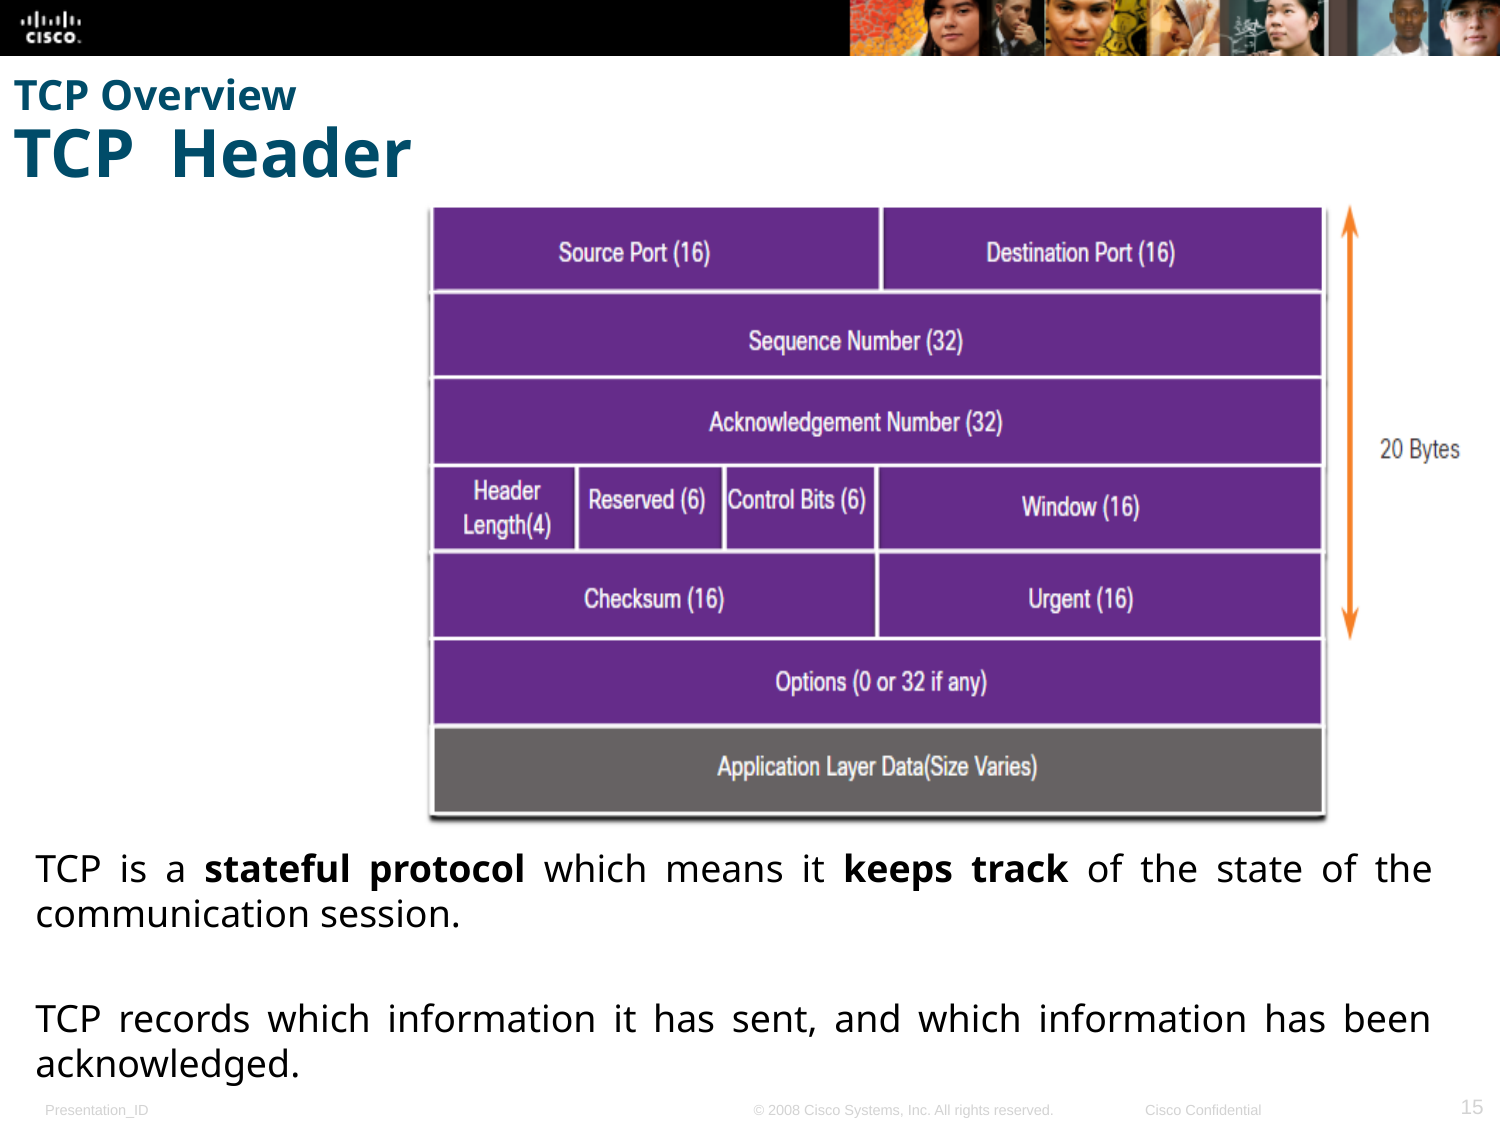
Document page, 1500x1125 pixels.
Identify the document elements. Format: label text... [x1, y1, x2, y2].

list TCP is a stateful protocol which means it keeps track of the state of the communication session. TCP records which information it has sent, and which information has been acknowledged. [20, 837, 1449, 1085]
title TCP Overview TCP Header [0, 78, 1369, 199]
picture [415, 197, 1474, 838]
picture [0, 0, 1500, 56]
